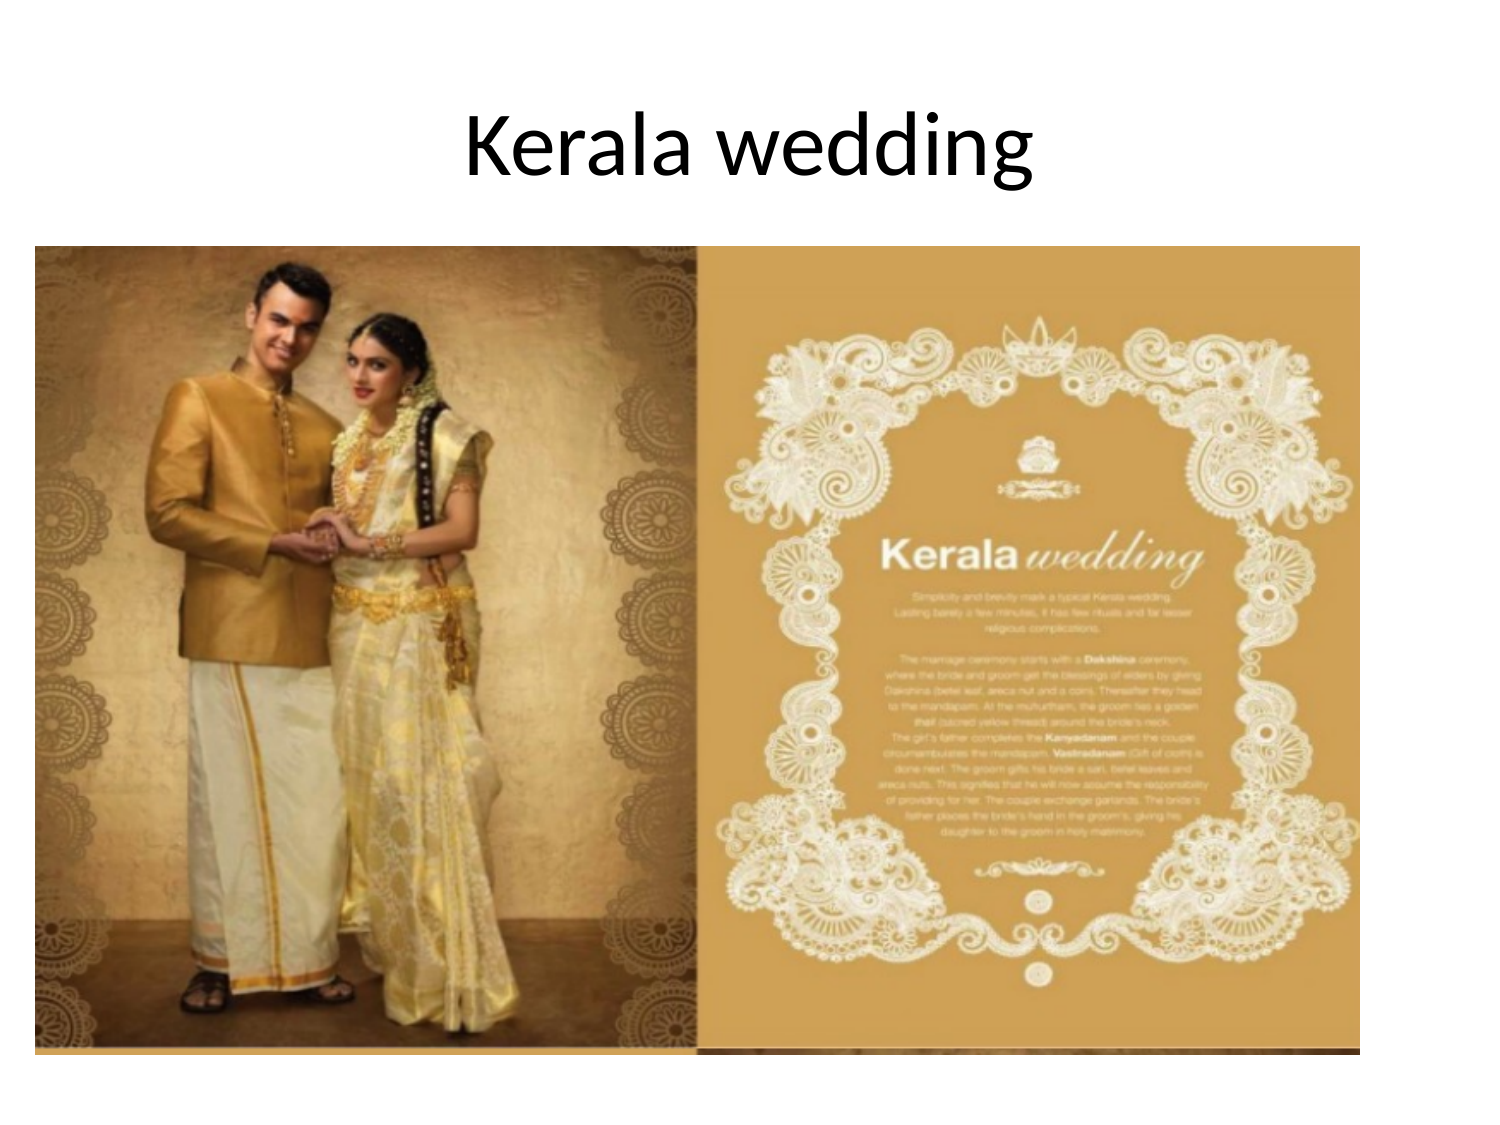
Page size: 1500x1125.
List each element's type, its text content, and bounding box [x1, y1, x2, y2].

title Kerala wedding [75, 45, 1425, 233]
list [34, 245, 1360, 1055]
